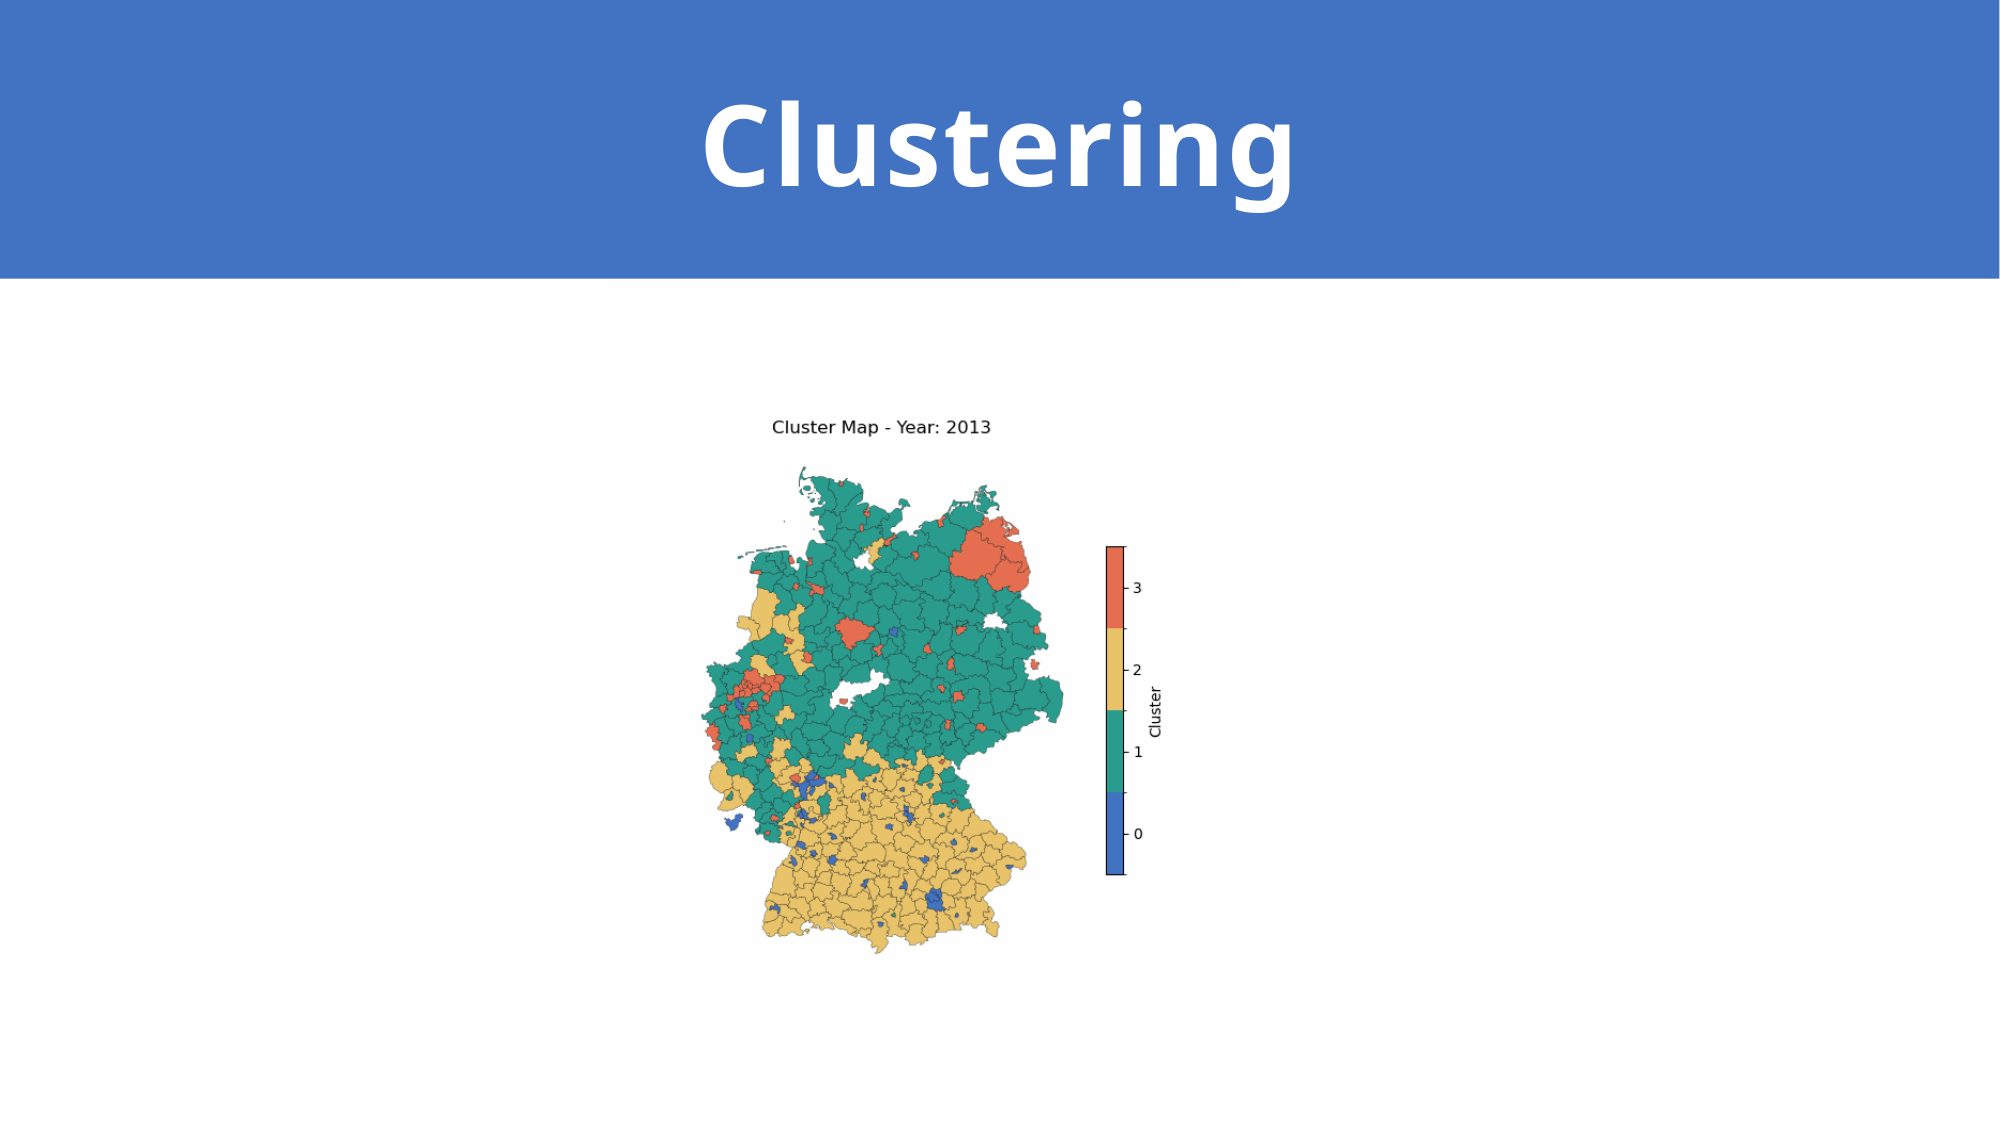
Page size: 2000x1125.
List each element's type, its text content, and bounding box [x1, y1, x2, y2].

title Clustering [87, 75, 1912, 230]
picture [603, 280, 1245, 1125]
